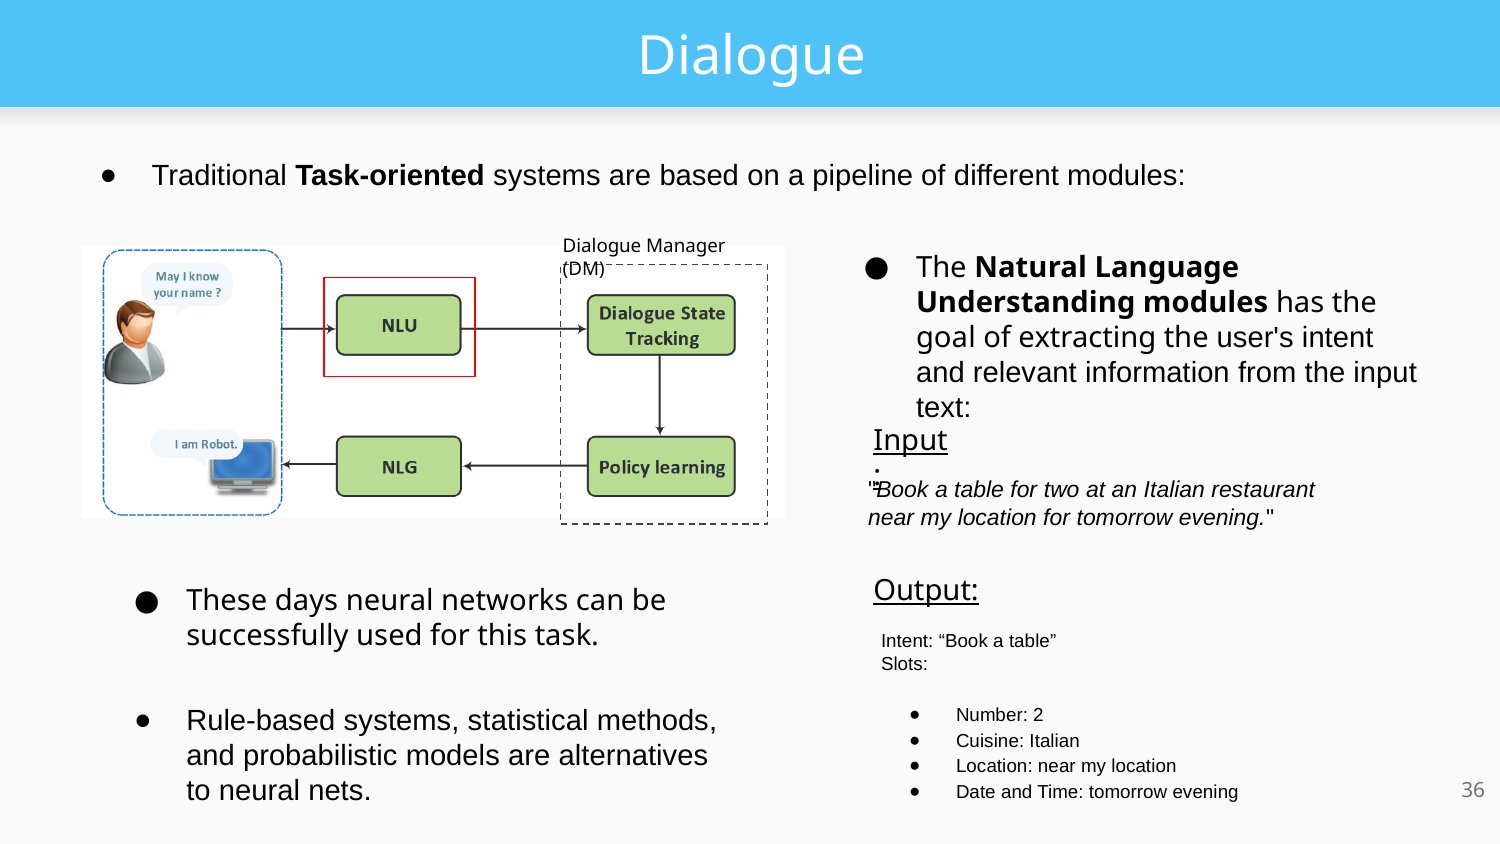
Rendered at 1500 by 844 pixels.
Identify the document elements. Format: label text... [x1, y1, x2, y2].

text_box "Book a table for two at an Italian restaurant near my location for tomorrow evening." [853, 459, 1346, 545]
text_box Output: [858, 556, 997, 622]
text_box Rule-based systems, statistical methods, and probabilistic models are alternatives to neural nets. [96, 686, 756, 822]
text_box Input: [858, 406, 966, 507]
picture [81, 246, 785, 519]
text_box Dialogue Manager (DM) [547, 218, 785, 246]
text_box These days neural networks can be successfully used for this task. [96, 566, 739, 667]
text_box Traditional Task-oriented systems are based on a pipeline of different modules: [61, 141, 1428, 207]
text_box Intent: “Book a table” Slots: Number: 2 Cuisine: Italian Location: near my location Date and Time: tomorrow evening [866, 614, 1416, 818]
text_box The Natural Language Understanding modules has the goal of extracting the user's intent and relevant information from the input text: [826, 233, 1441, 438]
slide_number ‹#› [1410, 758, 1500, 823]
title Dialogue [27, 3, 1476, 102]
